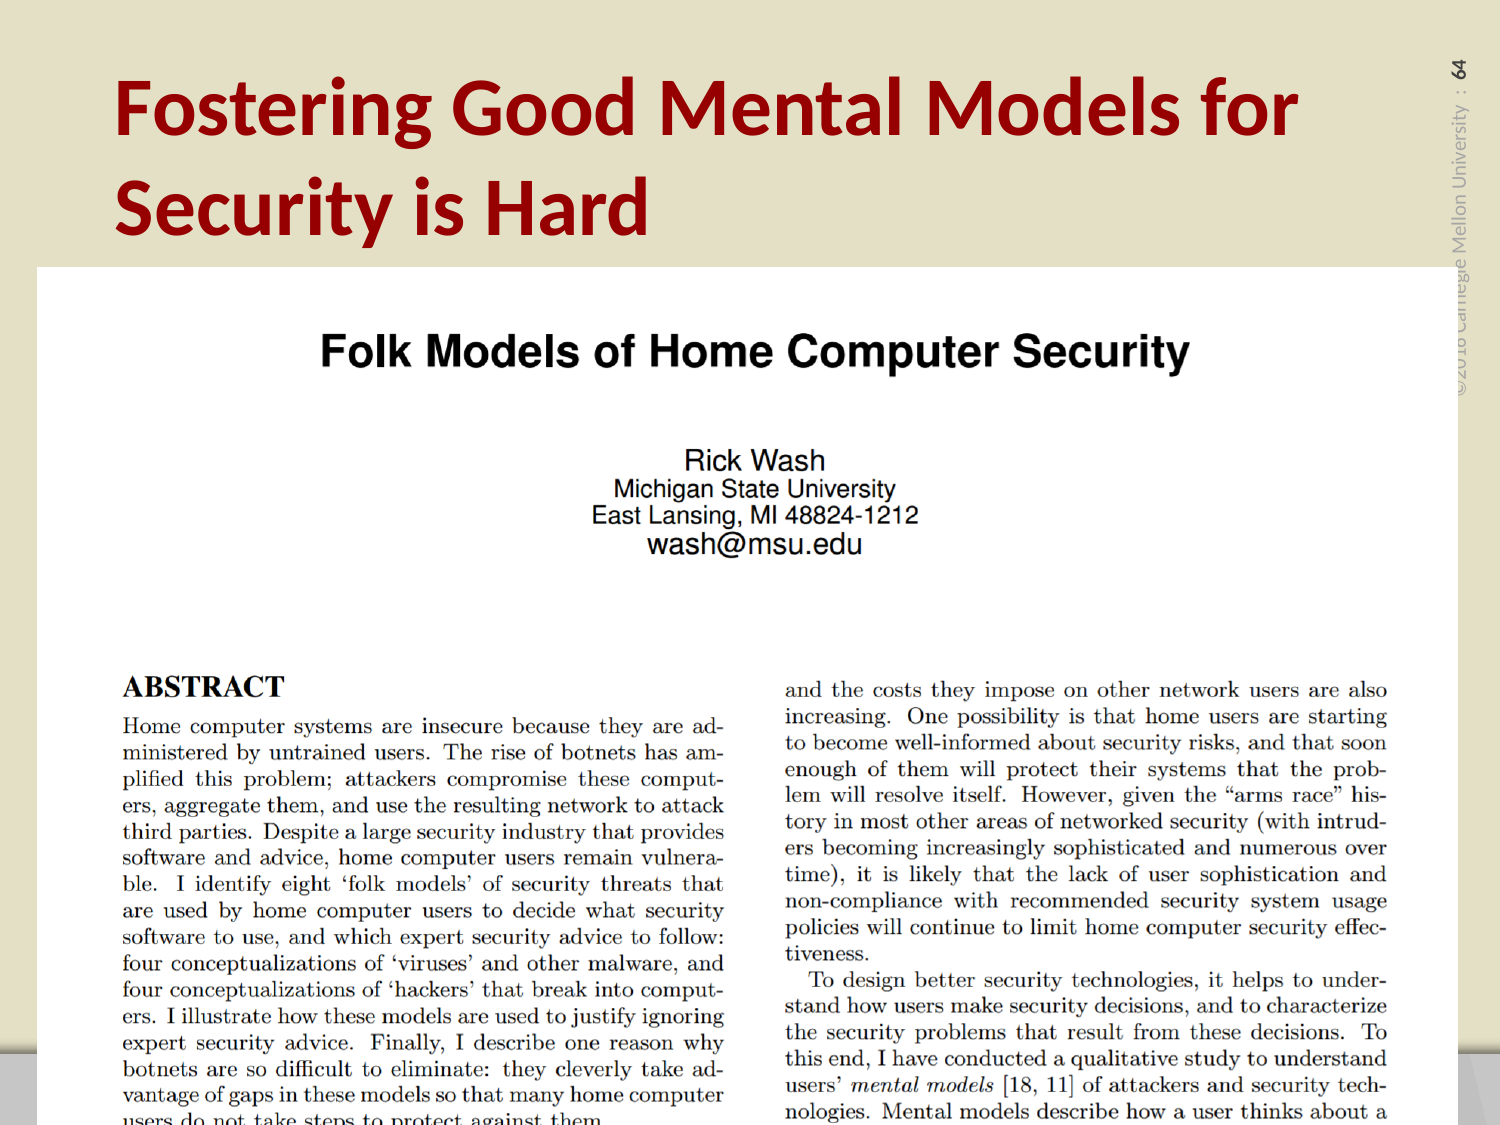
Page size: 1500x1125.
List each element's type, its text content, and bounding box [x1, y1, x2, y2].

picture [0, 0, 1500, 1125]
title Fostering Good Mental Models for Security is Hard [99, 45, 1425, 233]
